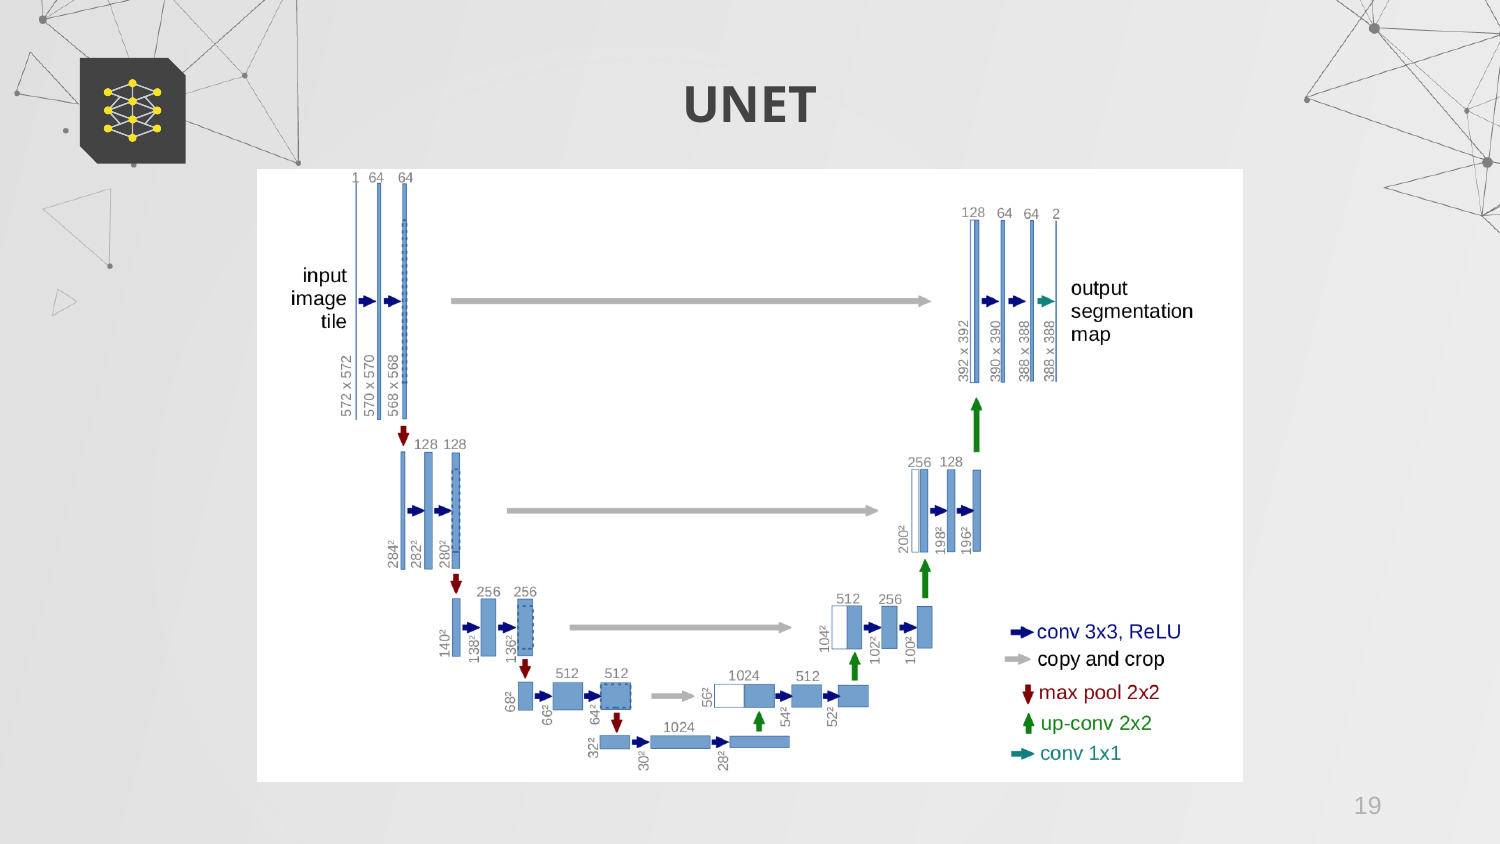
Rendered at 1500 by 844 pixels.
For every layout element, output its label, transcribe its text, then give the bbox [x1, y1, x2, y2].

slide_number 19 [1059, 782, 1397, 828]
title UNET [322, 57, 1178, 167]
text_box [79, 57, 186, 164]
picture [0, 0, 1500, 844]
